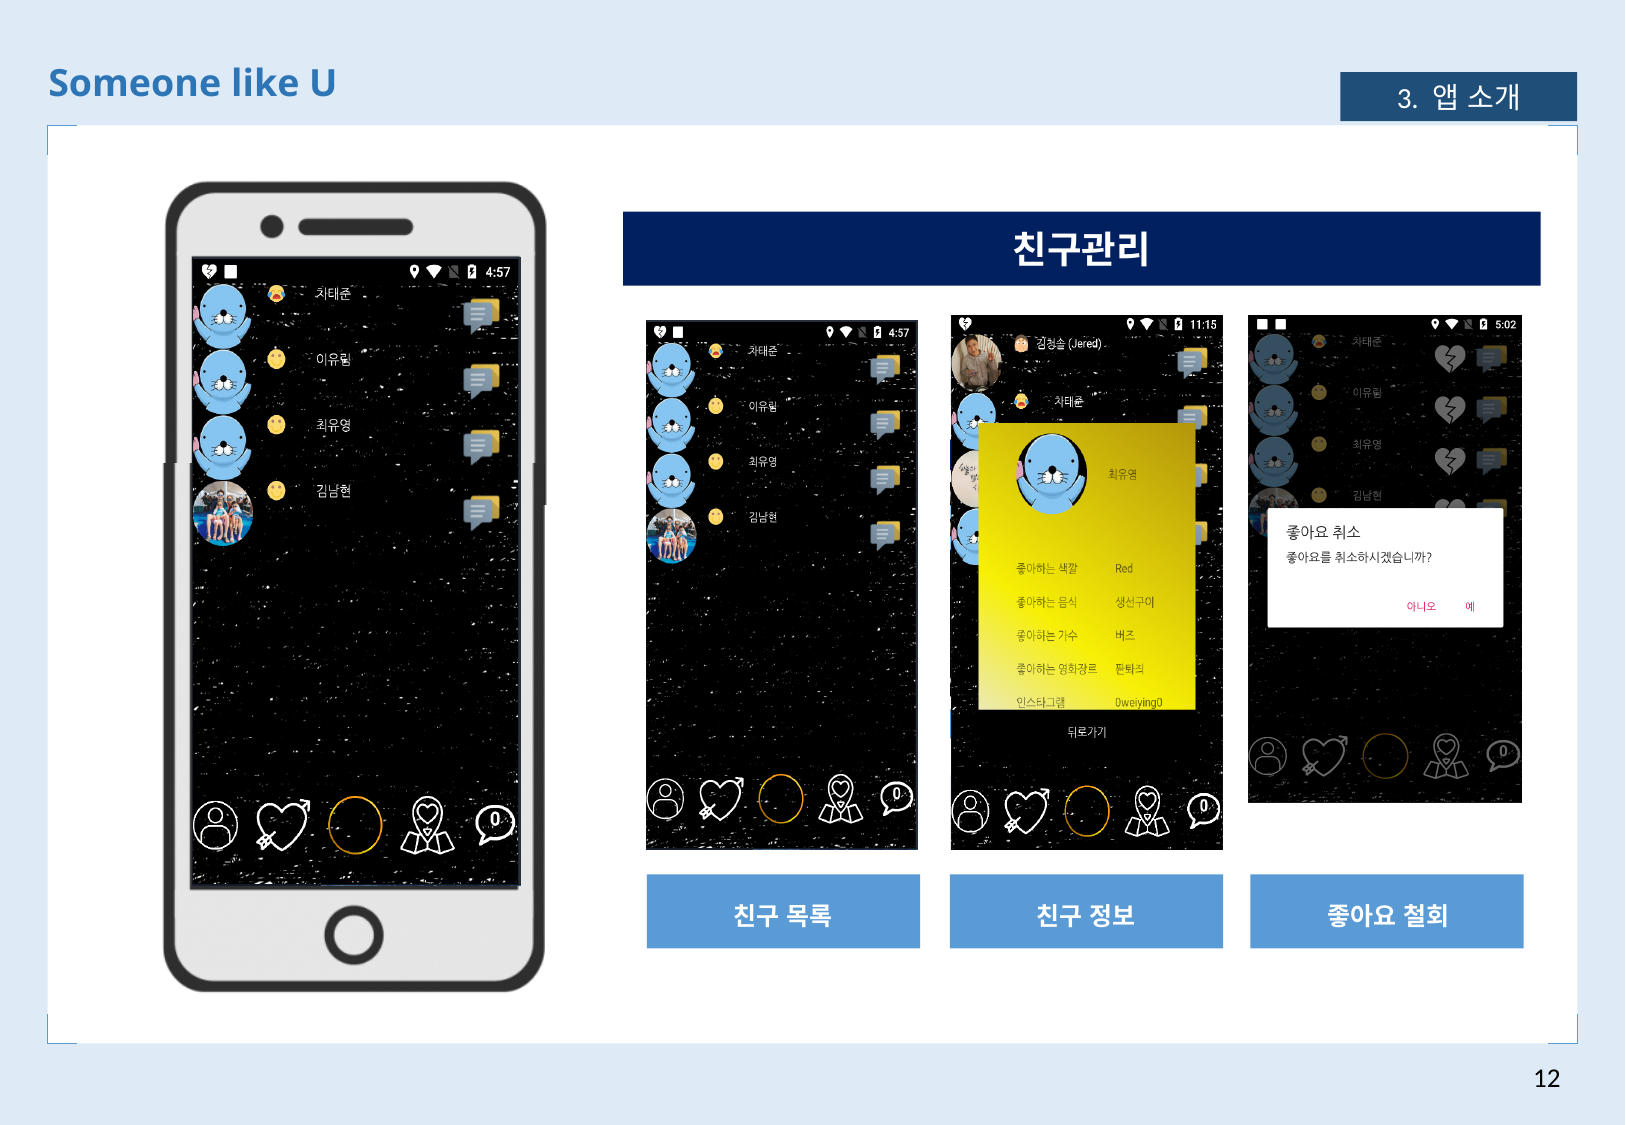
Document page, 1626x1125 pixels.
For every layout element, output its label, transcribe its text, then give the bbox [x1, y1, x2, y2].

picture [950, 315, 1223, 850]
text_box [1239, 874, 1538, 949]
picture [192, 257, 521, 886]
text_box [623, 211, 1541, 286]
picture [646, 320, 918, 850]
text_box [646, 874, 921, 949]
picture [1247, 315, 1522, 803]
text_box 3. 앱 소개 [1342, 71, 1577, 122]
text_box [115, 154, 557, 1002]
text_box 12 [1518, 1053, 1584, 1101]
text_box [949, 874, 1224, 949]
